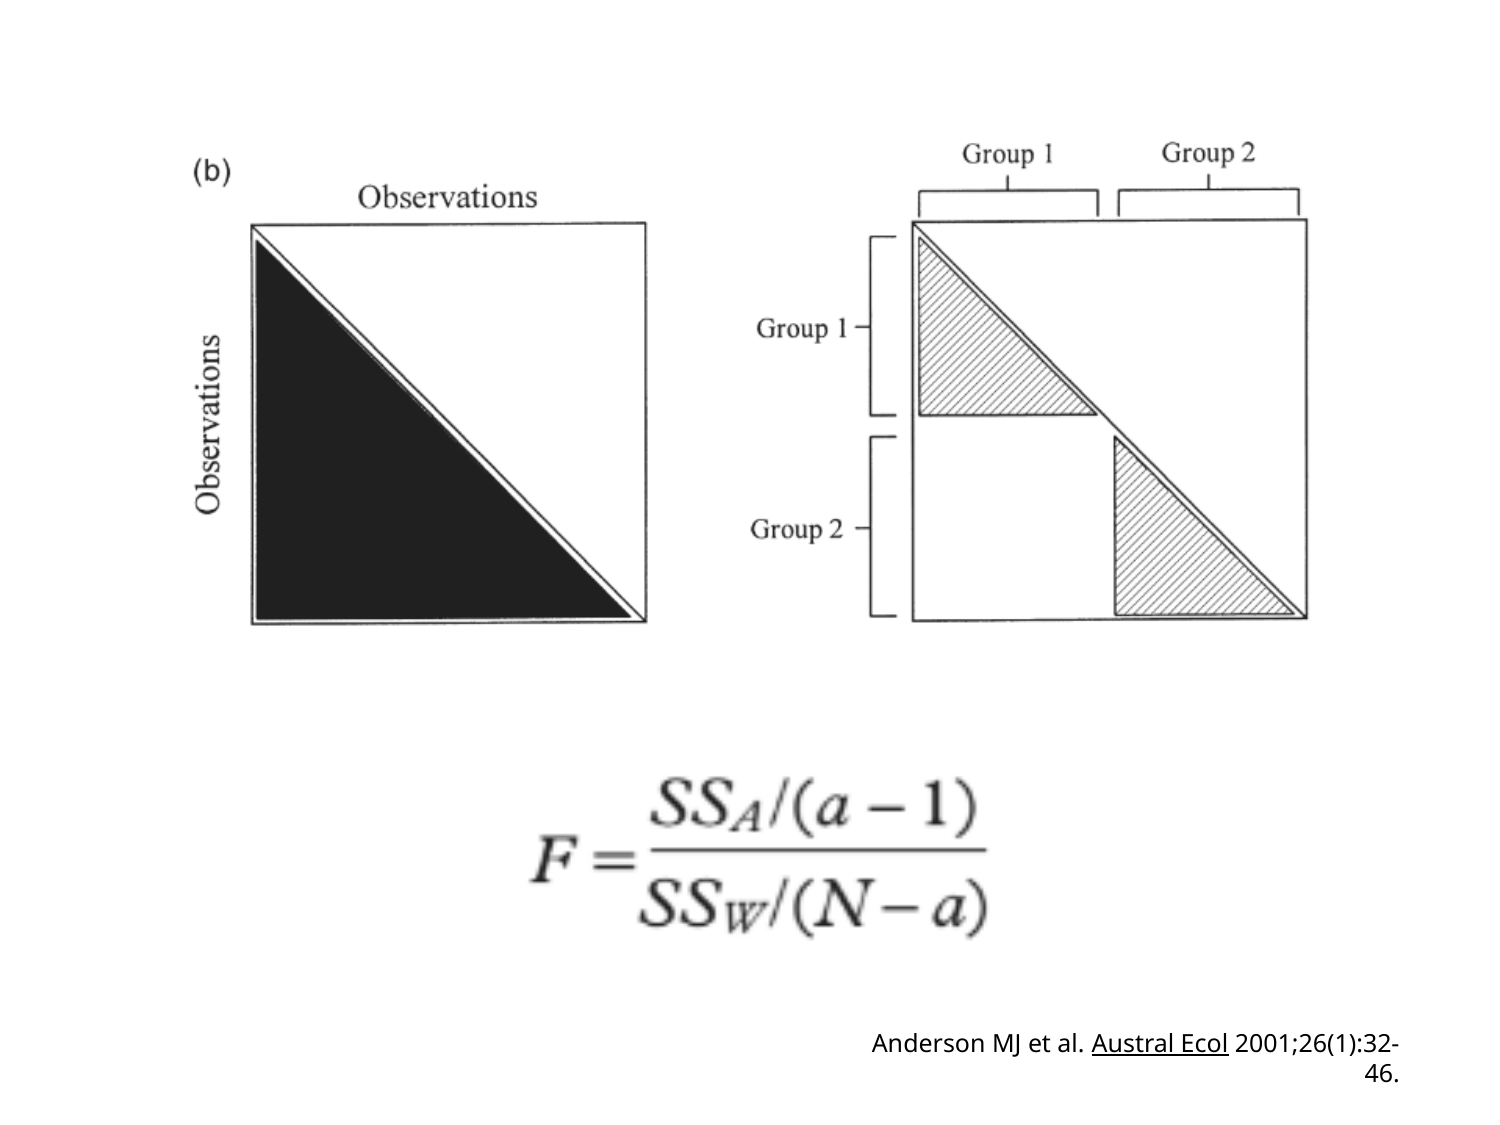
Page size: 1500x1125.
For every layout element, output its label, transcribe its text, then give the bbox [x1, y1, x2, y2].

text_box Anderson MJ et al. Austral Ecol 2001;26(1):32-46. [826, 1040, 1415, 1103]
picture [174, 131, 1326, 644]
picture [466, 740, 1056, 958]
